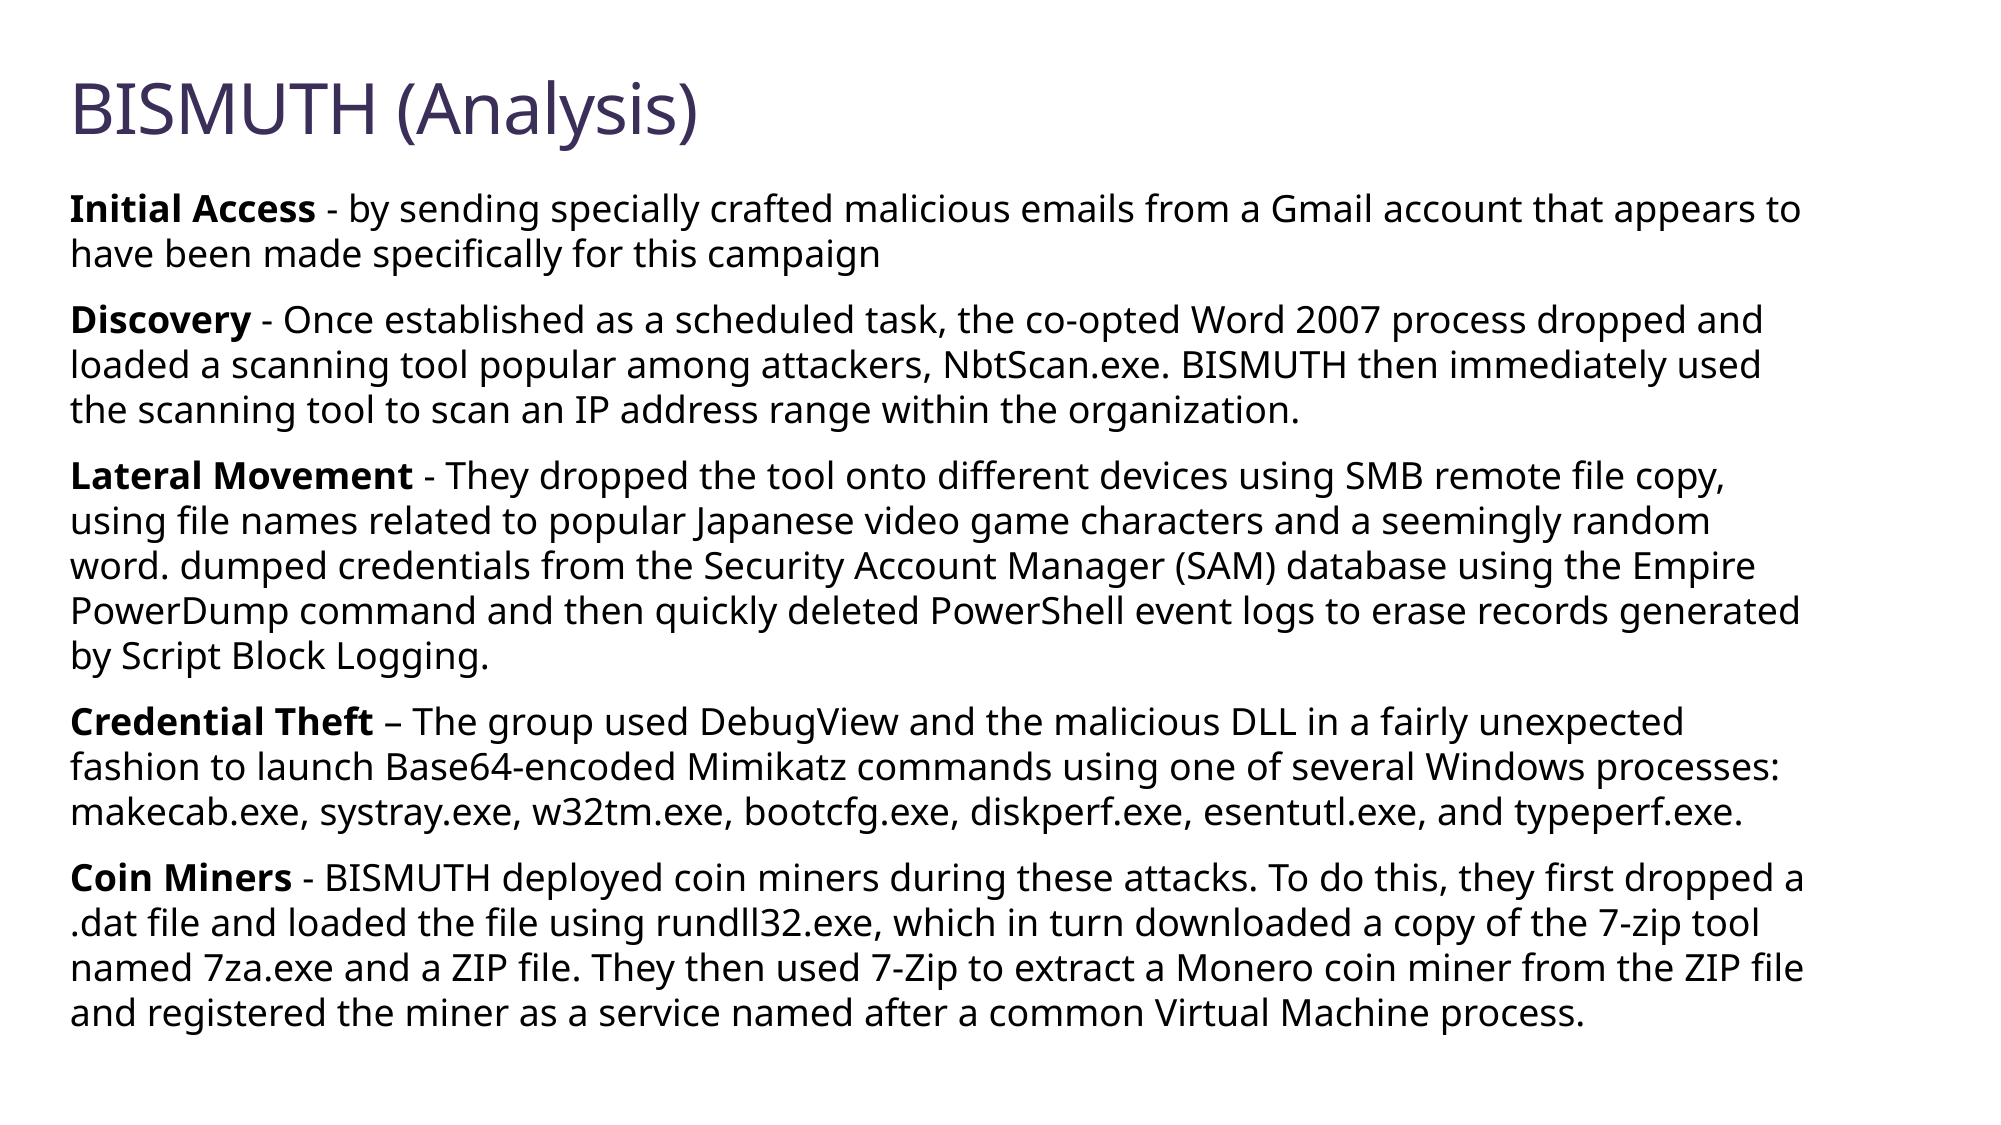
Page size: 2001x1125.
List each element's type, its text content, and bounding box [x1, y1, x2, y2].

title BISMUTH (Analysis) [69, 36, 1206, 161]
list Initial Access - by sending specially crafted malicious emails from a Gmail account that appears to have been made specifically for this campaign Discovery - Once established as a scheduled task, the co-opted Word 2007 process dropped and loaded a scanning tool popular among attackers, NbtScan.exe. BISMUTH then immediately used the scanning tool to scan an IP address range within the organization. Lateral Movement - They dropped the tool onto different devices using SMB remote file copy, using file names related to popular Japanese video game characters and a seemingly random word. dumped credentials from the Security Account Manager (SAM) database using the Empire PowerDump command and then quickly deleted PowerShell event logs to erase records generated by Script Block Logging. Credential Theft – The group used DebugView and the malicious DLL in a fairly unexpected fashion to launch Base64-encoded Mimikatz commands using one of several Windows processes: makecab.exe, systray.exe, w32tm.exe, bootcfg.exe, diskperf.exe, esentutl.exe, and typeperf.exe. Coin Miners - BISMUTH deployed coin miners during these attacks. To do this, they first dropped a .dat file and loaded the file using rundll32.exe, which in turn downloaded a copy of the 7-zip tool named 7za.exe and a ZIP file. They then used 7-Zip to extract a Monero coin miner from the ZIP file and registered the miner as a service named after a common Virtual Machine process. [69, 185, 1808, 351]
